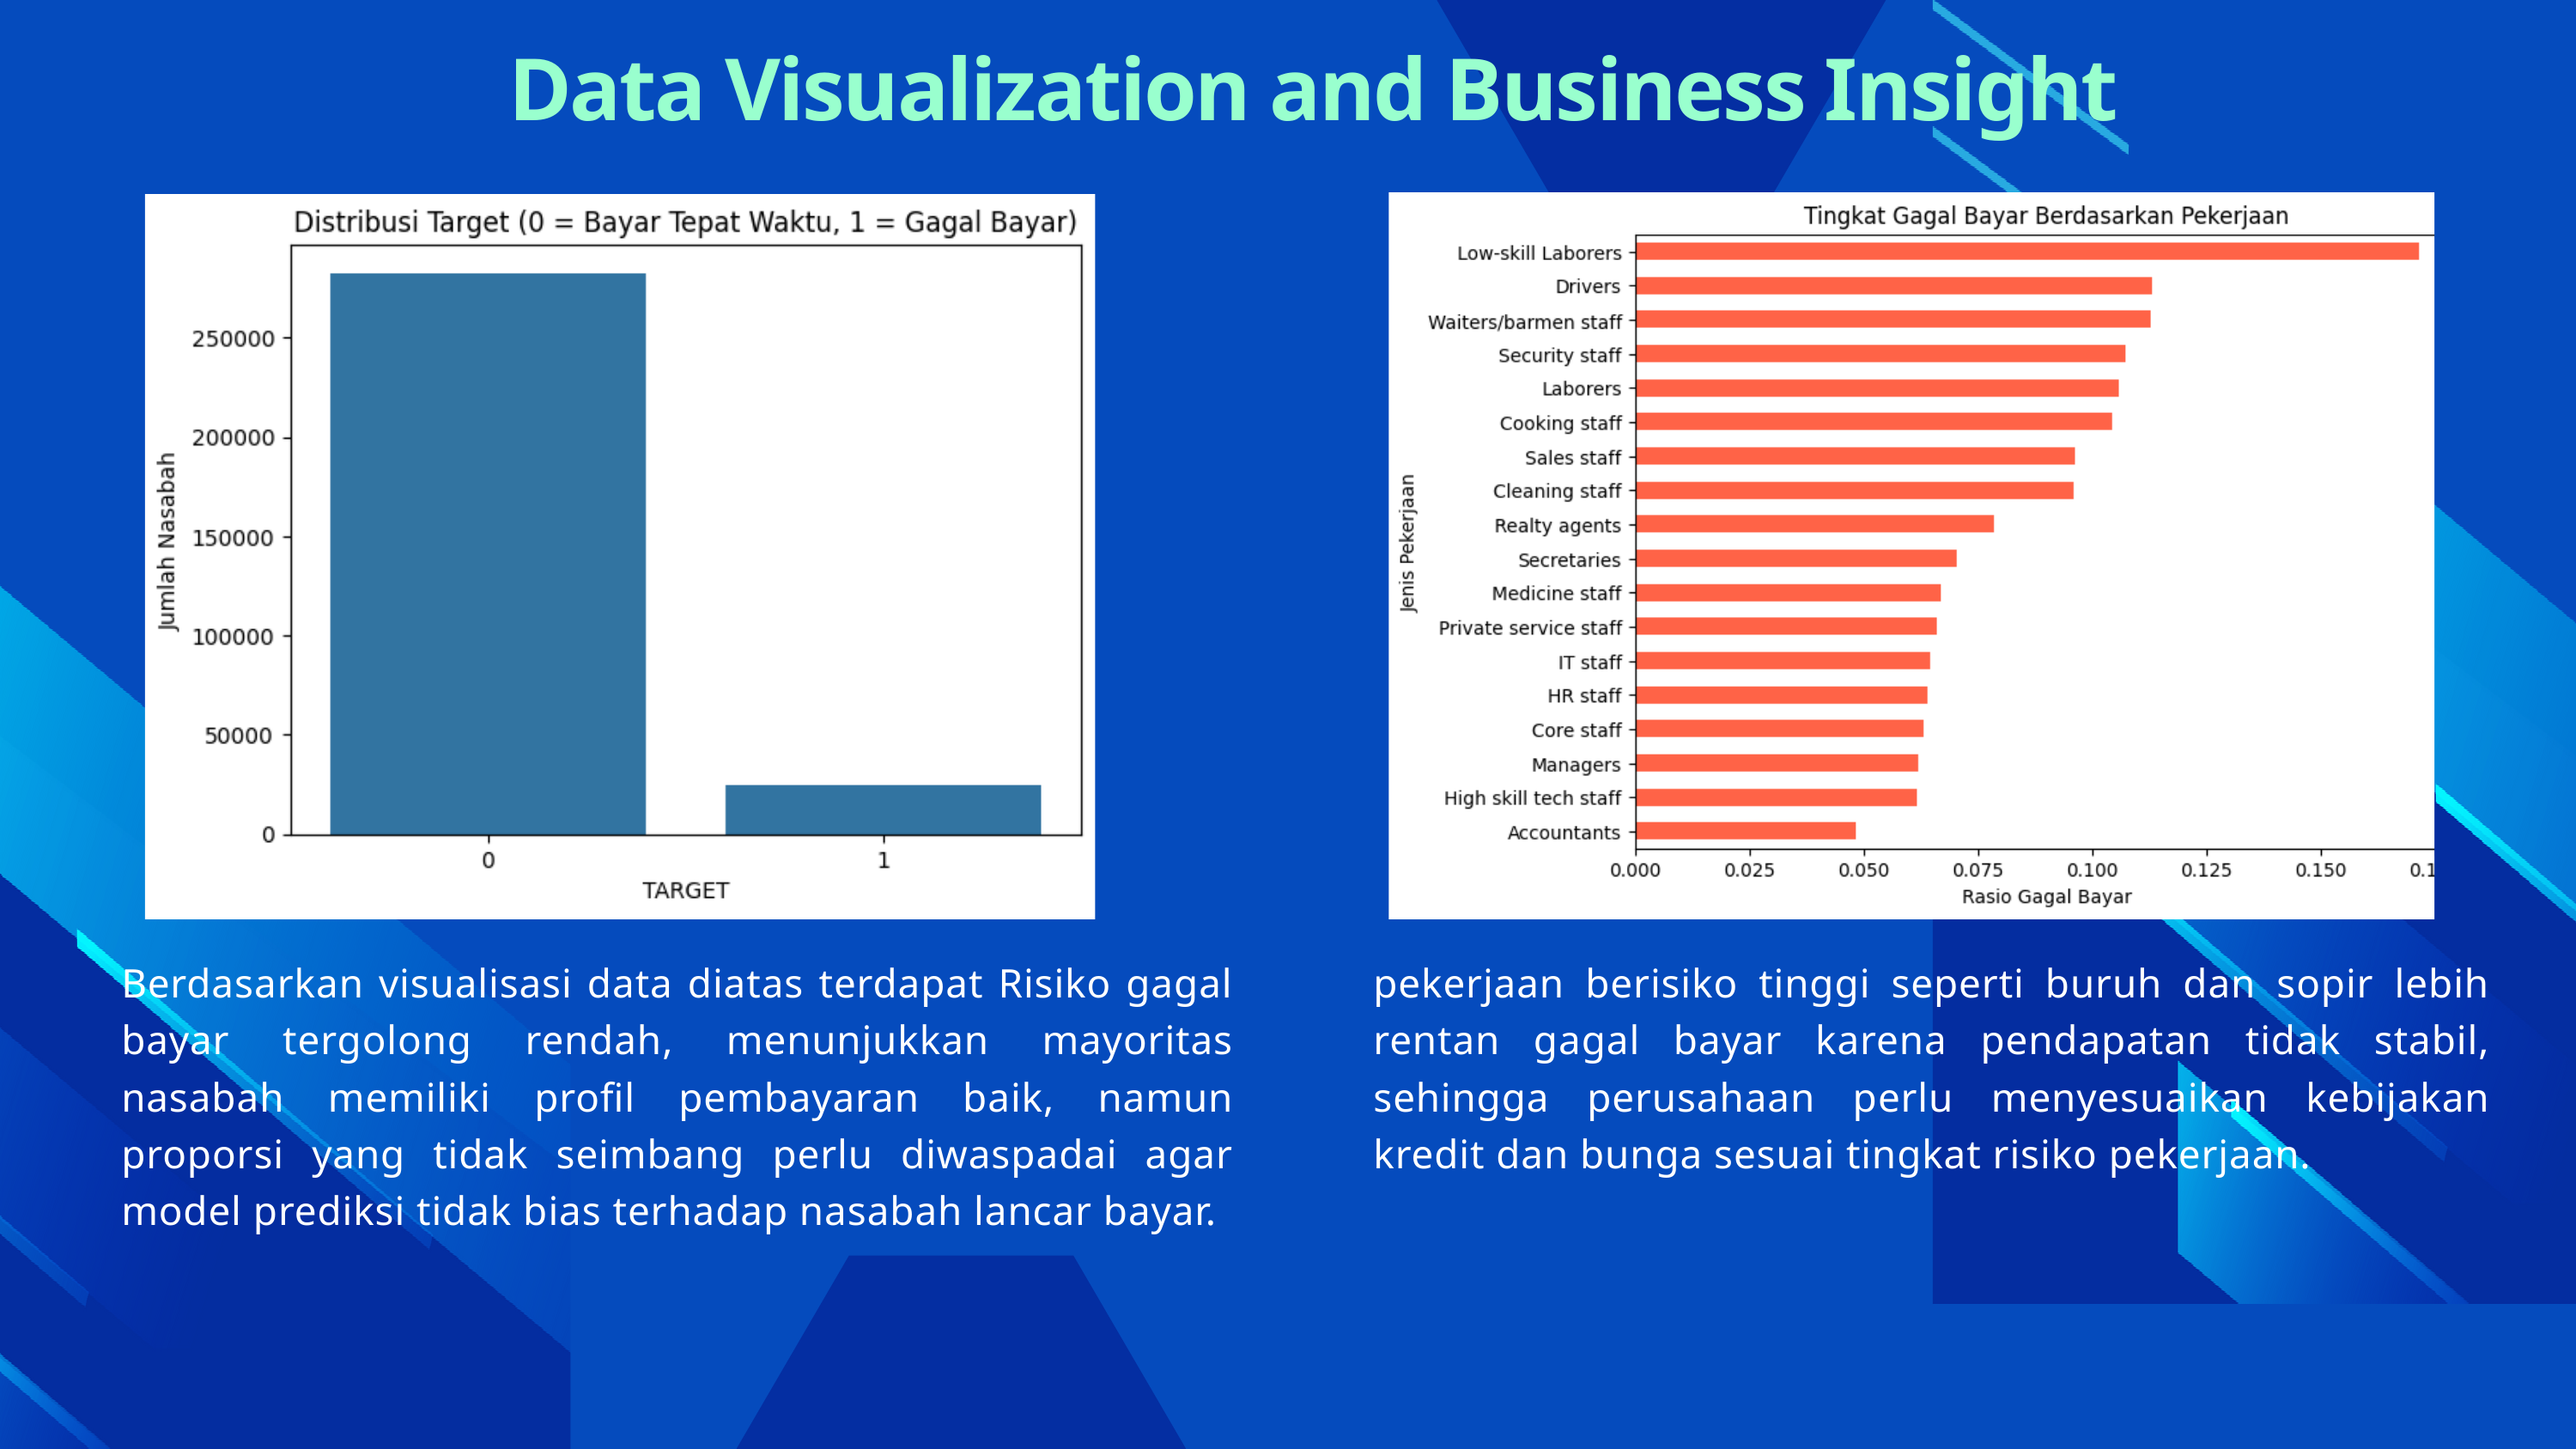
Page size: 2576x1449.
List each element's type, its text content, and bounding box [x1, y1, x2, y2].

text_box [1932, 0, 2576, 1304]
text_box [1437, 0, 1886, 193]
text_box Data Visualization and Business Insight [508, 41, 1432, 138]
text_box Data Visualization and Business Insight [1890, 41, 2203, 138]
text_box [0, 144, 571, 1449]
text_box [1388, 192, 2435, 919]
text_box Berdasarkan visualisasi data diatas terdapat Risiko gagal bayar tergolong rendah, menunjukkan mayoritas nasabah memiliki profil pembayaran baik, namun proporsi yang tidak seimbang perlu diwaspadai agar model prediksi tidak bias terhadap nasabah lancar bayar. [121, 949, 1236, 1234]
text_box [736, 1255, 1187, 1449]
text_box [144, 194, 1096, 919]
text_box pekerjaan berisiko tinggi seperti buruh dan sopir lebih rentan gagal bayar karena pendapatan tidak stabil, sehingga perusahaan perlu menyesuaikan kebijakan kredit dan bunga sesuai tingkat risiko pekerjaan. [1373, 949, 2492, 1177]
